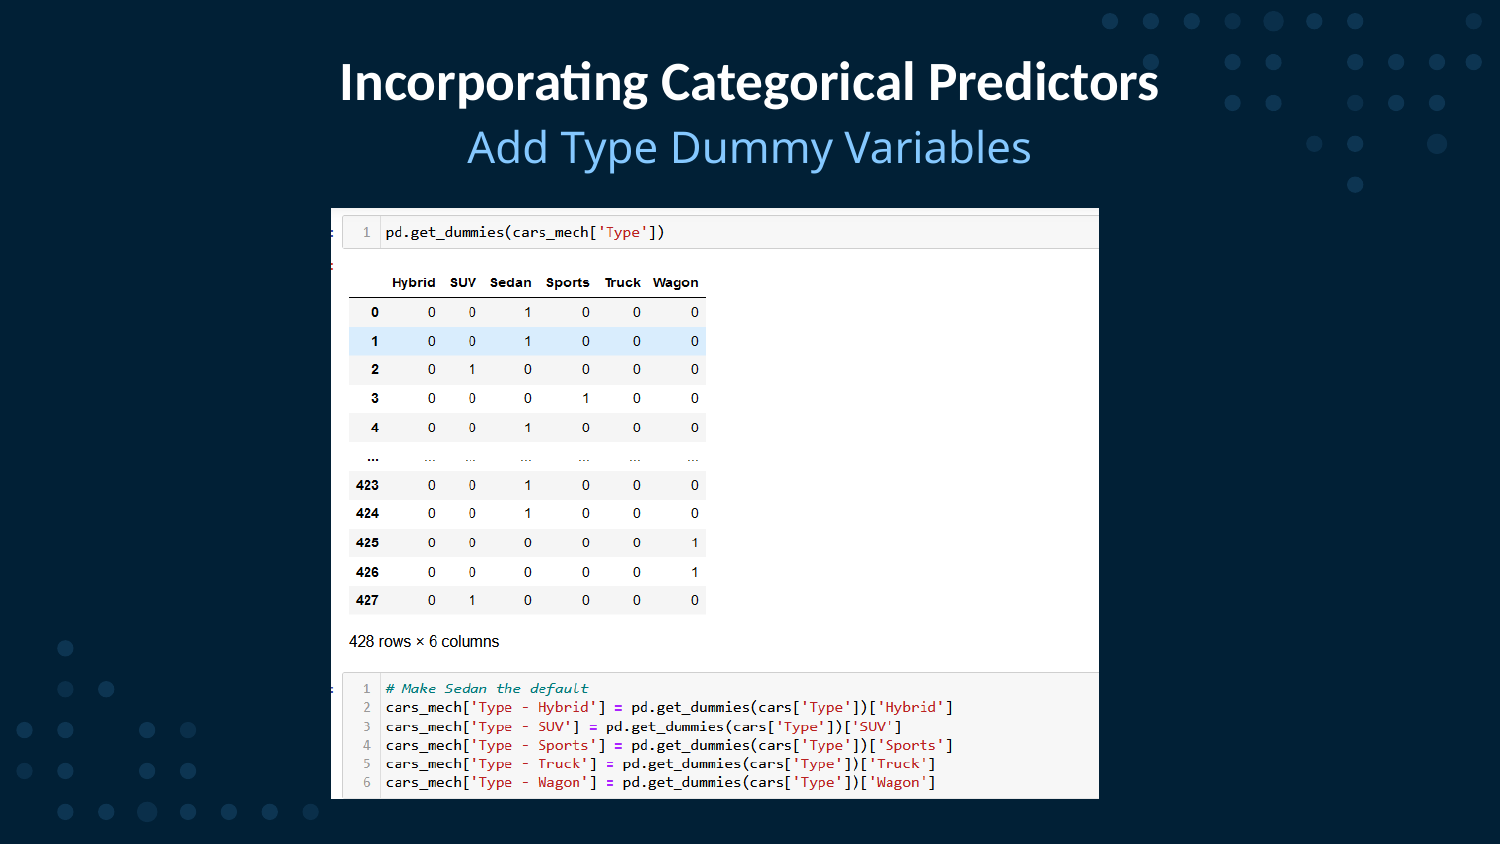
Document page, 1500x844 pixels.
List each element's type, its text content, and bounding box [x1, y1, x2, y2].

list Add Type Dummy Variables [103, 120, 1397, 196]
title Incorporating Categorical Predictors [103, 44, 1397, 120]
picture [331, 208, 1099, 799]
